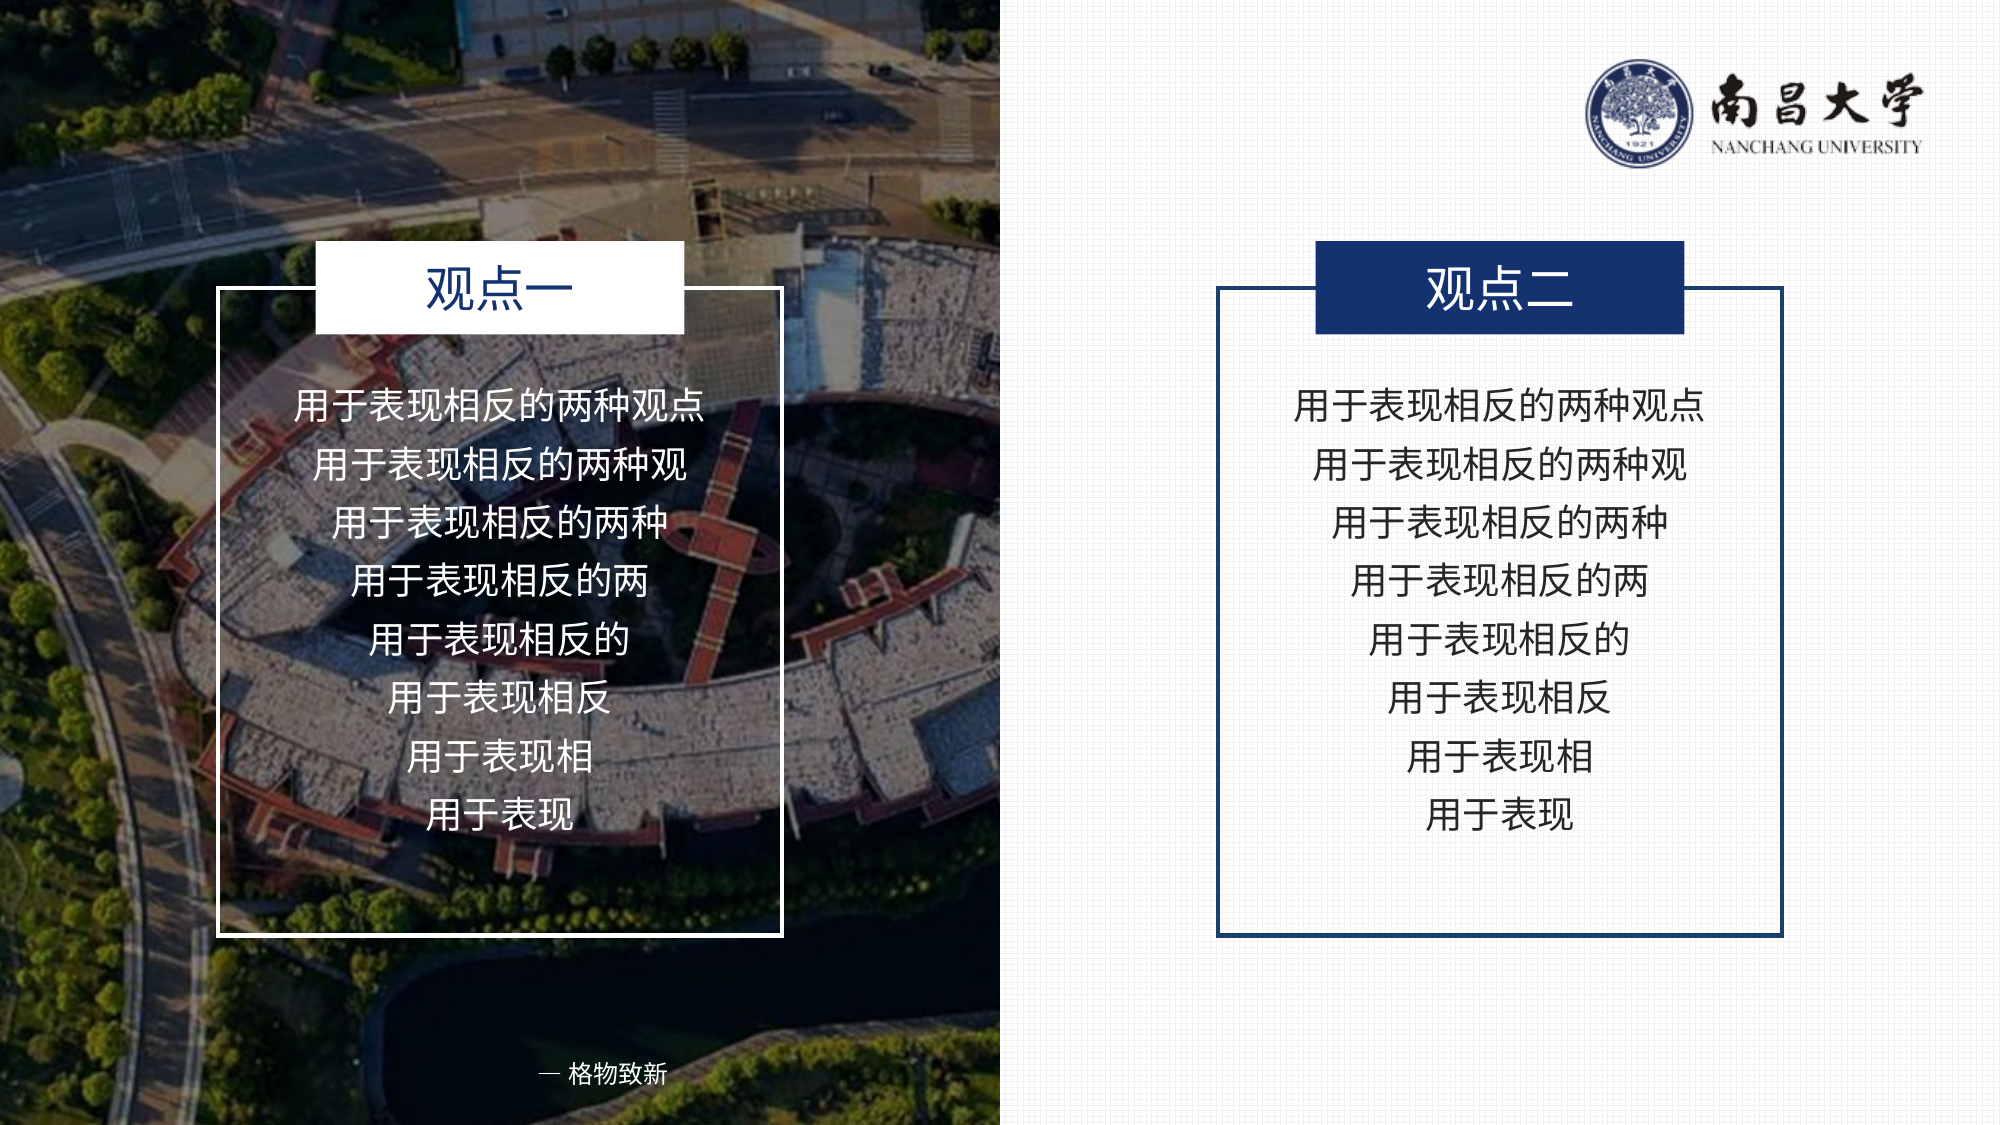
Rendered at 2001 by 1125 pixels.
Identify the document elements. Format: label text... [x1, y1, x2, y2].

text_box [1296, 241, 1704, 335]
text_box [296, 241, 704, 335]
text_box [0, 0, 1001, 1125]
text_box —格物致新 [522, 1051, 946, 1096]
picture [1580, 58, 1929, 170]
text_box 用于表现相反的两种观点 用于表现相反的两种观 用于表现相反的两种 用于表现相反的两 用于表现相反的 用于表现相反 用于表现相 用于表现 [252, 361, 748, 844]
text_box [217, 287, 783, 937]
text_box [1217, 287, 1783, 937]
text_box 用于表现相反的两种观点 用于表现相反的两种观 用于表现相反的两种 用于表现相反的两 用于表现相反的 用于表现相反 用于表现相 用于表现 [1252, 361, 1748, 903]
